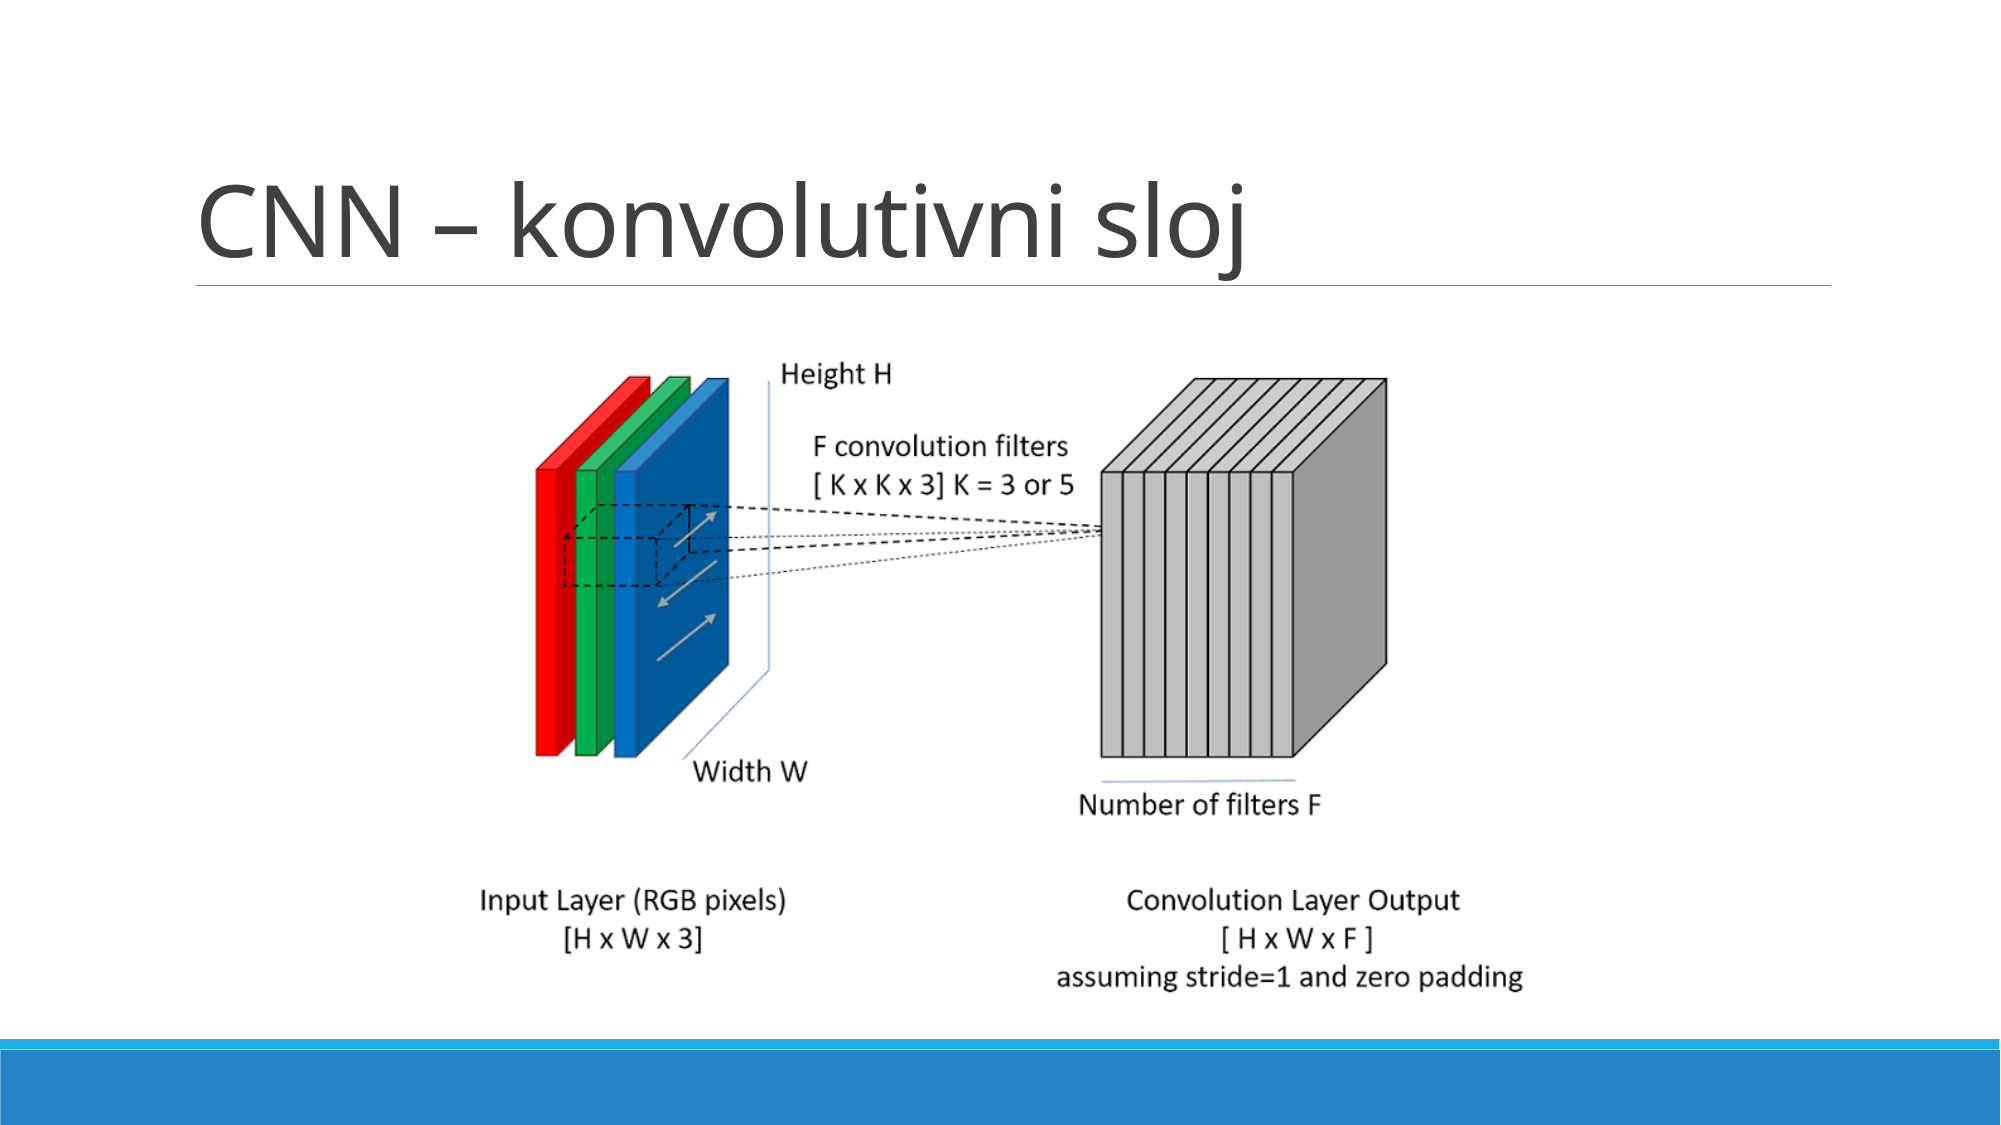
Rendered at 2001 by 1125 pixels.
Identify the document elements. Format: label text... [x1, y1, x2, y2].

picture [459, 343, 1551, 1016]
title CNN – konvolutivni sloj [180, 47, 1830, 285]
